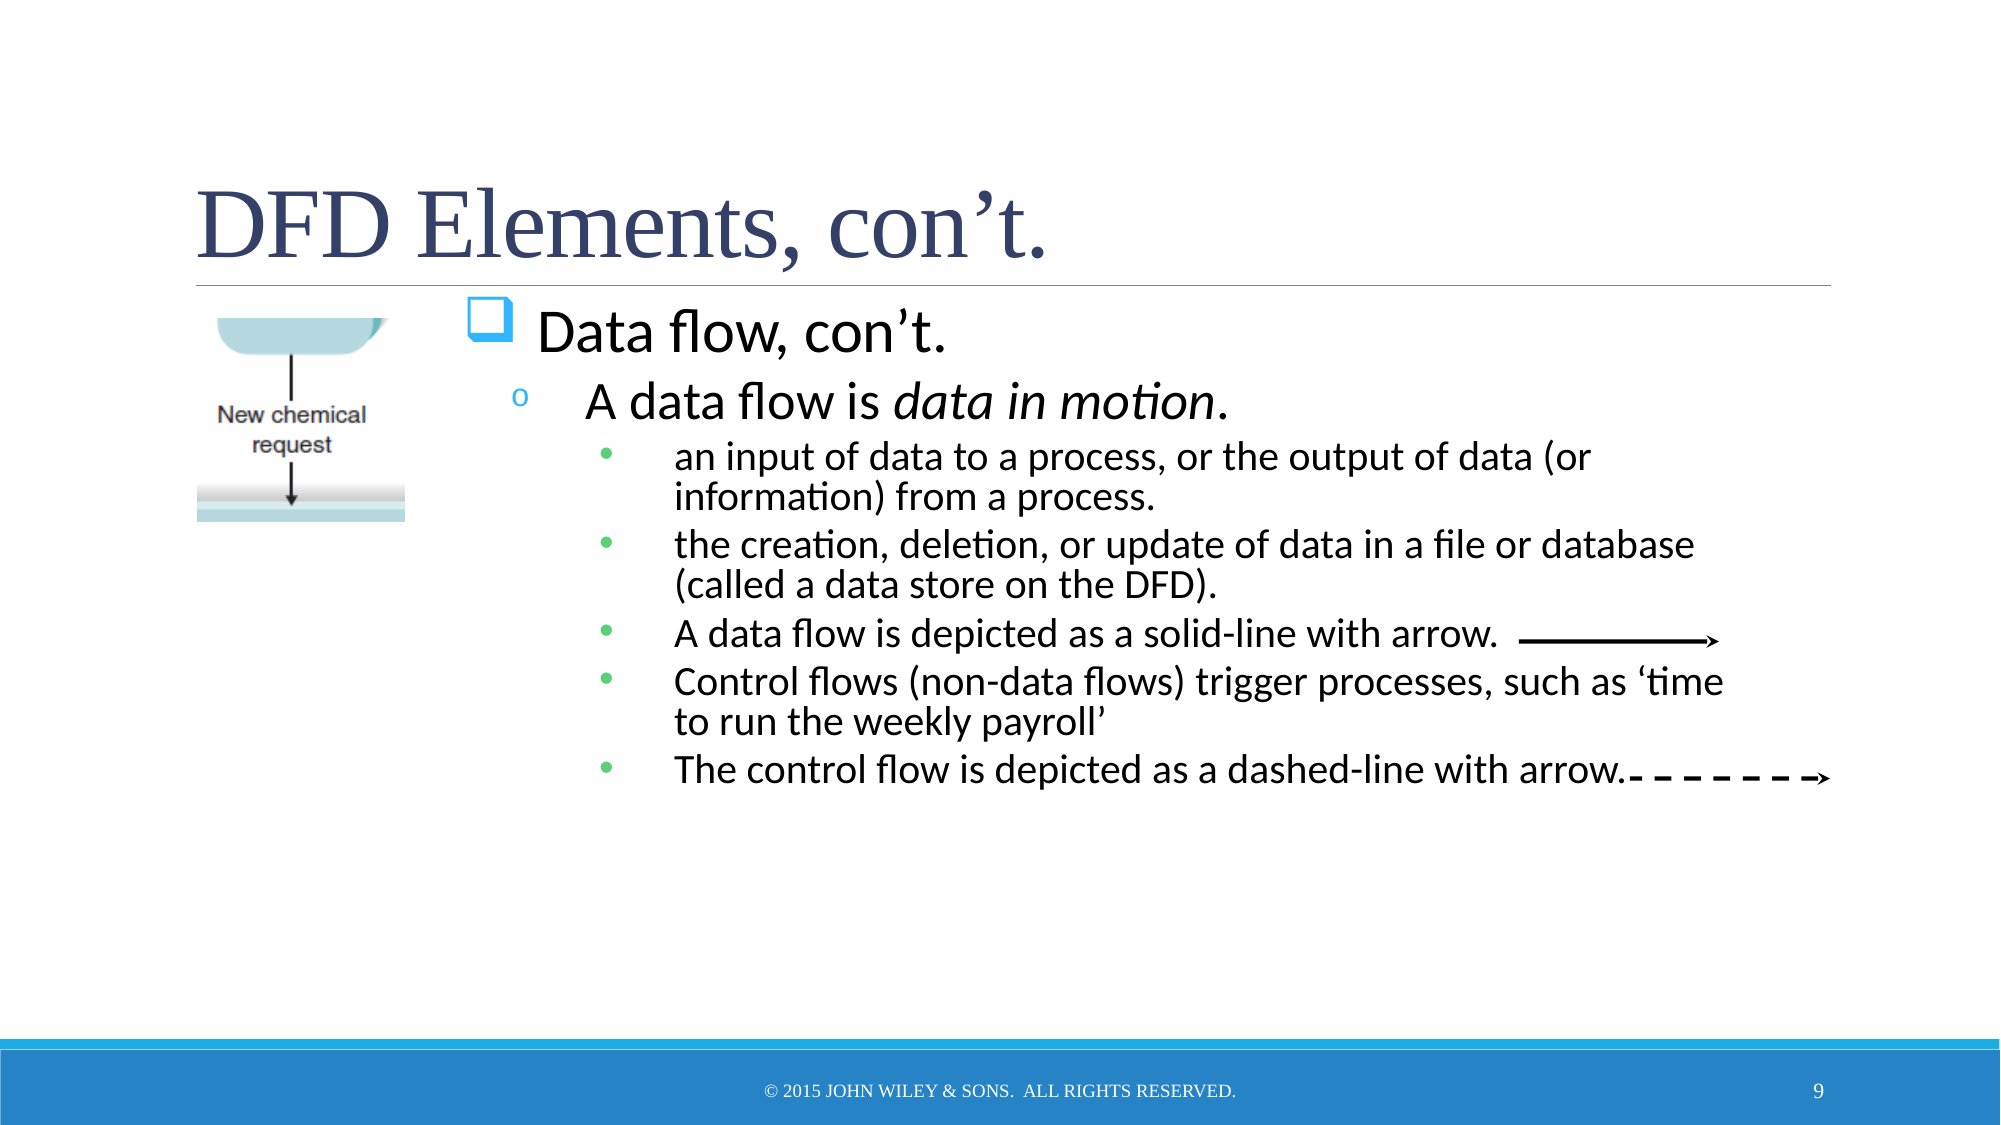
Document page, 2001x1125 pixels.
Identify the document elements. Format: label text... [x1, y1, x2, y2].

list Data flow, con’t. A data flow is data in motion. an input of data to a process, or the output of data (or information) from a process. the creation, deletion, or update of data in a file or database (called a data store on the DFD). A data flow is depicted as a solid-line with arrow. Control flows (non-data flows) trigger processes, such as ‘time to run the weekly payroll’ The control flow is depicted as a dashed-line with arrow. [443, 275, 1750, 1034]
picture [197, 317, 405, 522]
text_box [1817, 772, 1831, 785]
title DFD Elements, con’t. [180, 47, 1830, 285]
text_box [1706, 635, 1719, 648]
footer © 2015 John Wiley & Sons. All Rights Reserved. [604, 1059, 1396, 1120]
slide_number 9 [1624, 1059, 1840, 1120]
